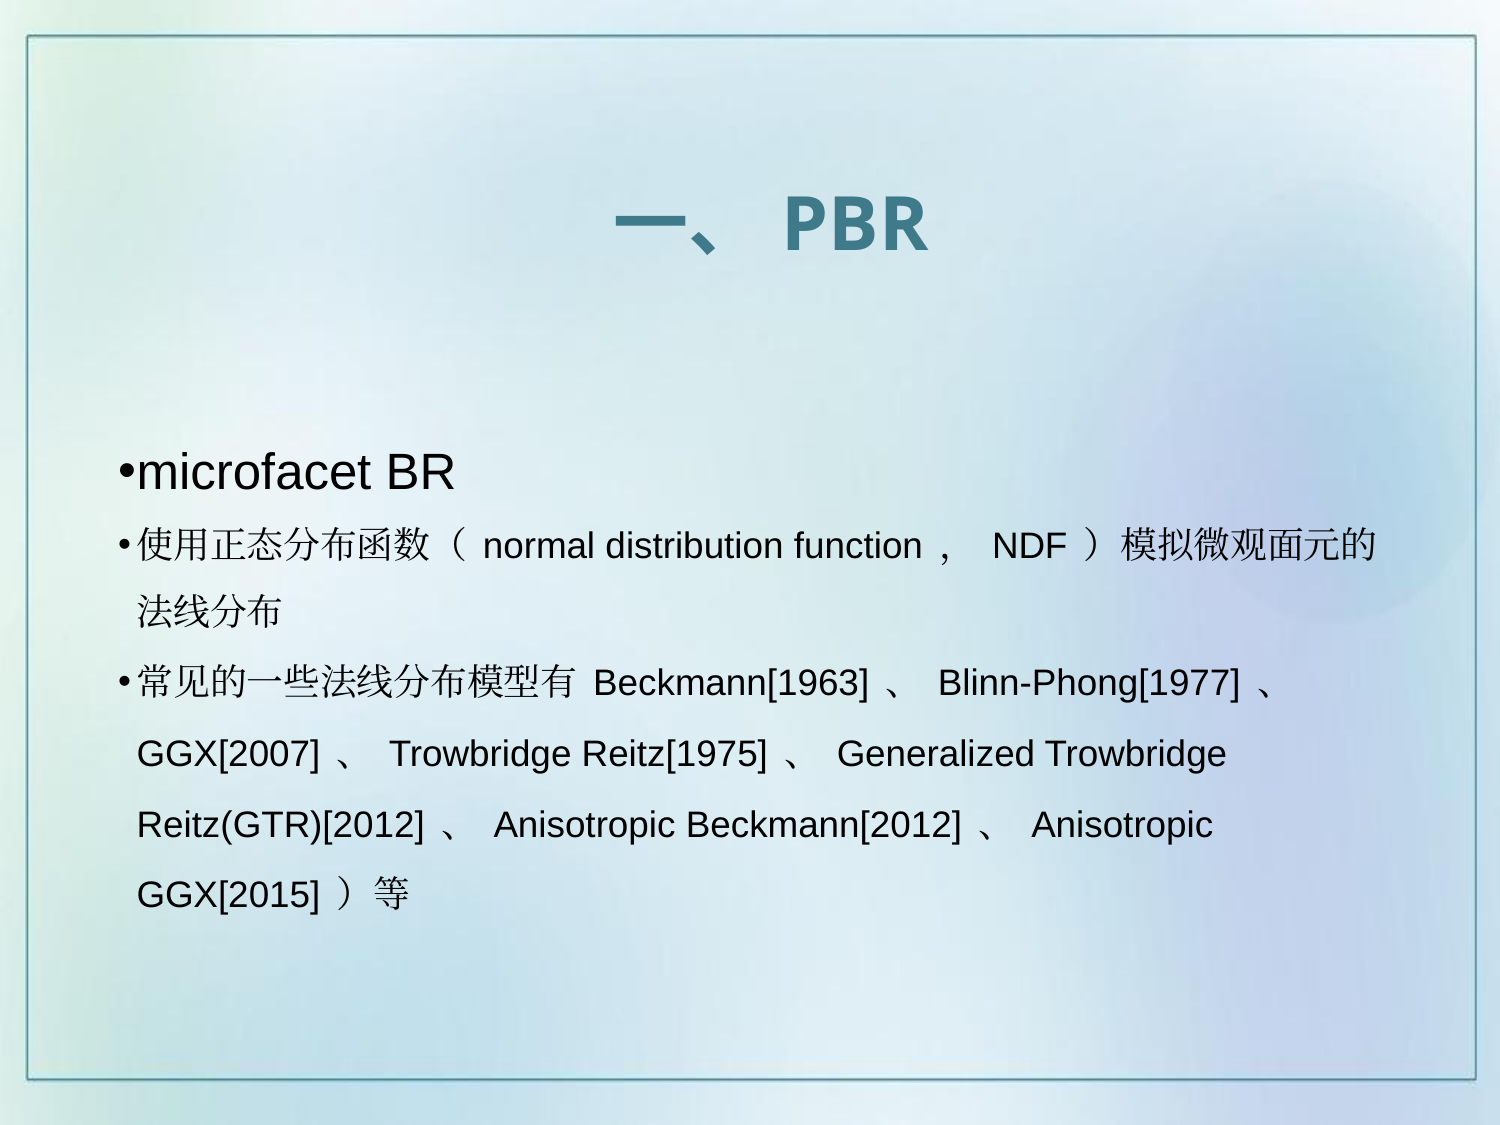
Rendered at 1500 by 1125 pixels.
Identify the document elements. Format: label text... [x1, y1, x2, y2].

text_box 一、PBR [272, 149, 1270, 273]
picture [0, 0, 1500, 1125]
list microfacet BR 使用正态分布函数（ normal distribution function ， NDF ）模拟微观面元的法线分布 常见的一些法线分布模型有 Beckmann[1963] 、 Blinn-Phong[1977] 、 GGX[2007] 、 Trowbridge Reitz[1975] 、 Generalized Trowbridge Reitz(GTR)[2012] 、 Anisotropic Beckmann[2012] 、 Anisotropic GGX[2015] ）等 [103, 388, 1397, 924]
